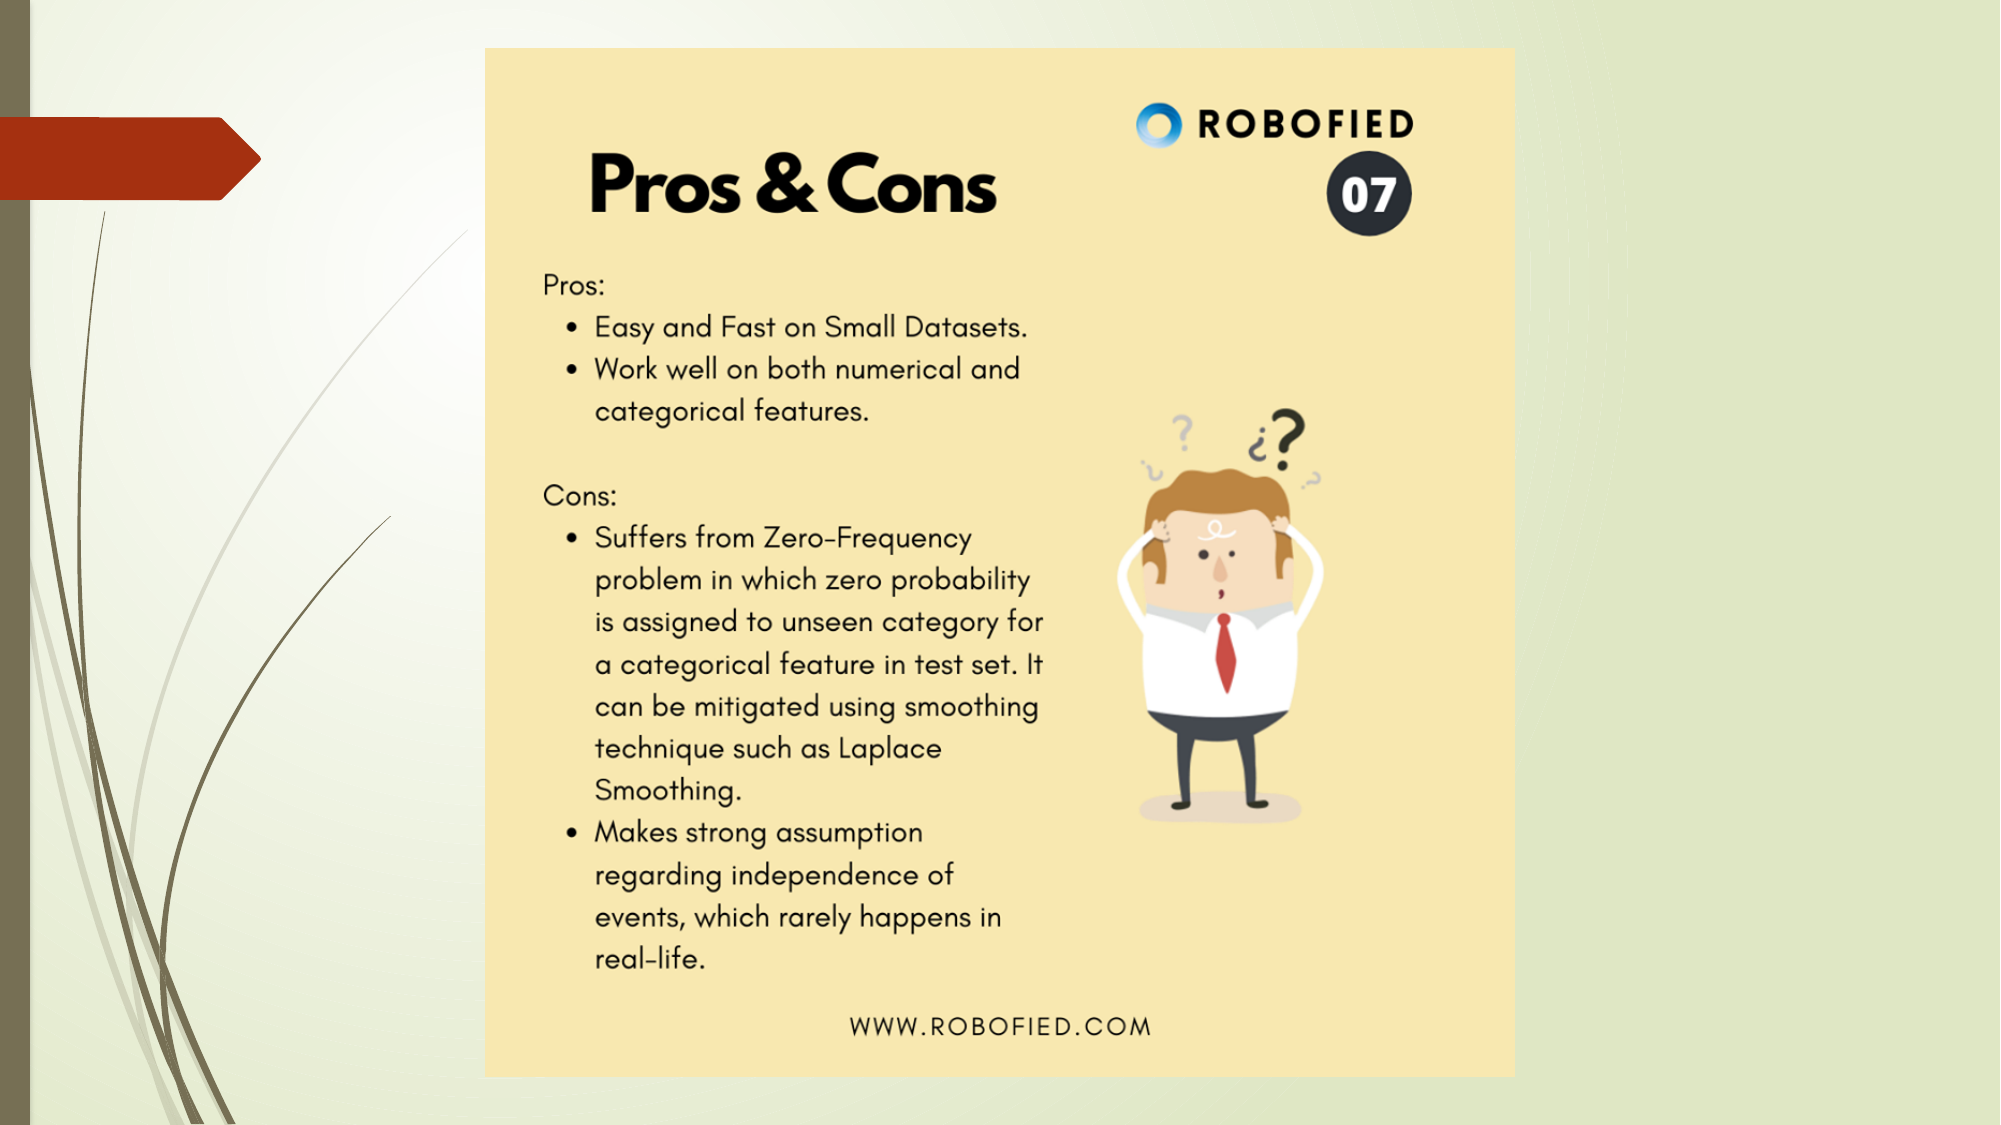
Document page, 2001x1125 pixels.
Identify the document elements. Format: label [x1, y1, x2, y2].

list [485, 47, 1515, 1078]
